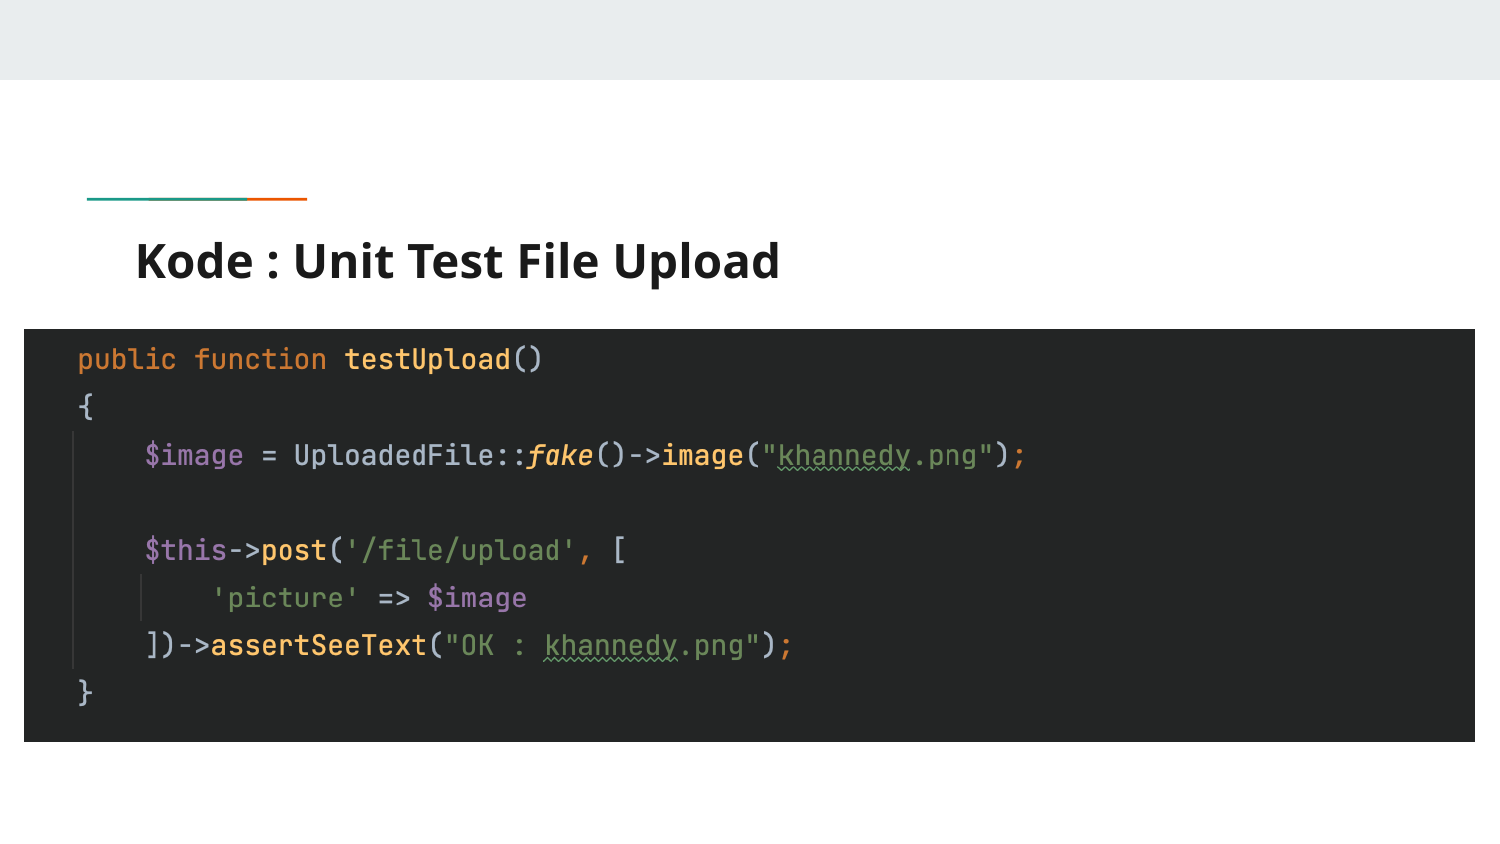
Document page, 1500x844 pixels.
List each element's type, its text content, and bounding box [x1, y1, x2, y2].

title Kode : Unit Test File Upload [119, 216, 1381, 305]
picture [24, 328, 1476, 742]
